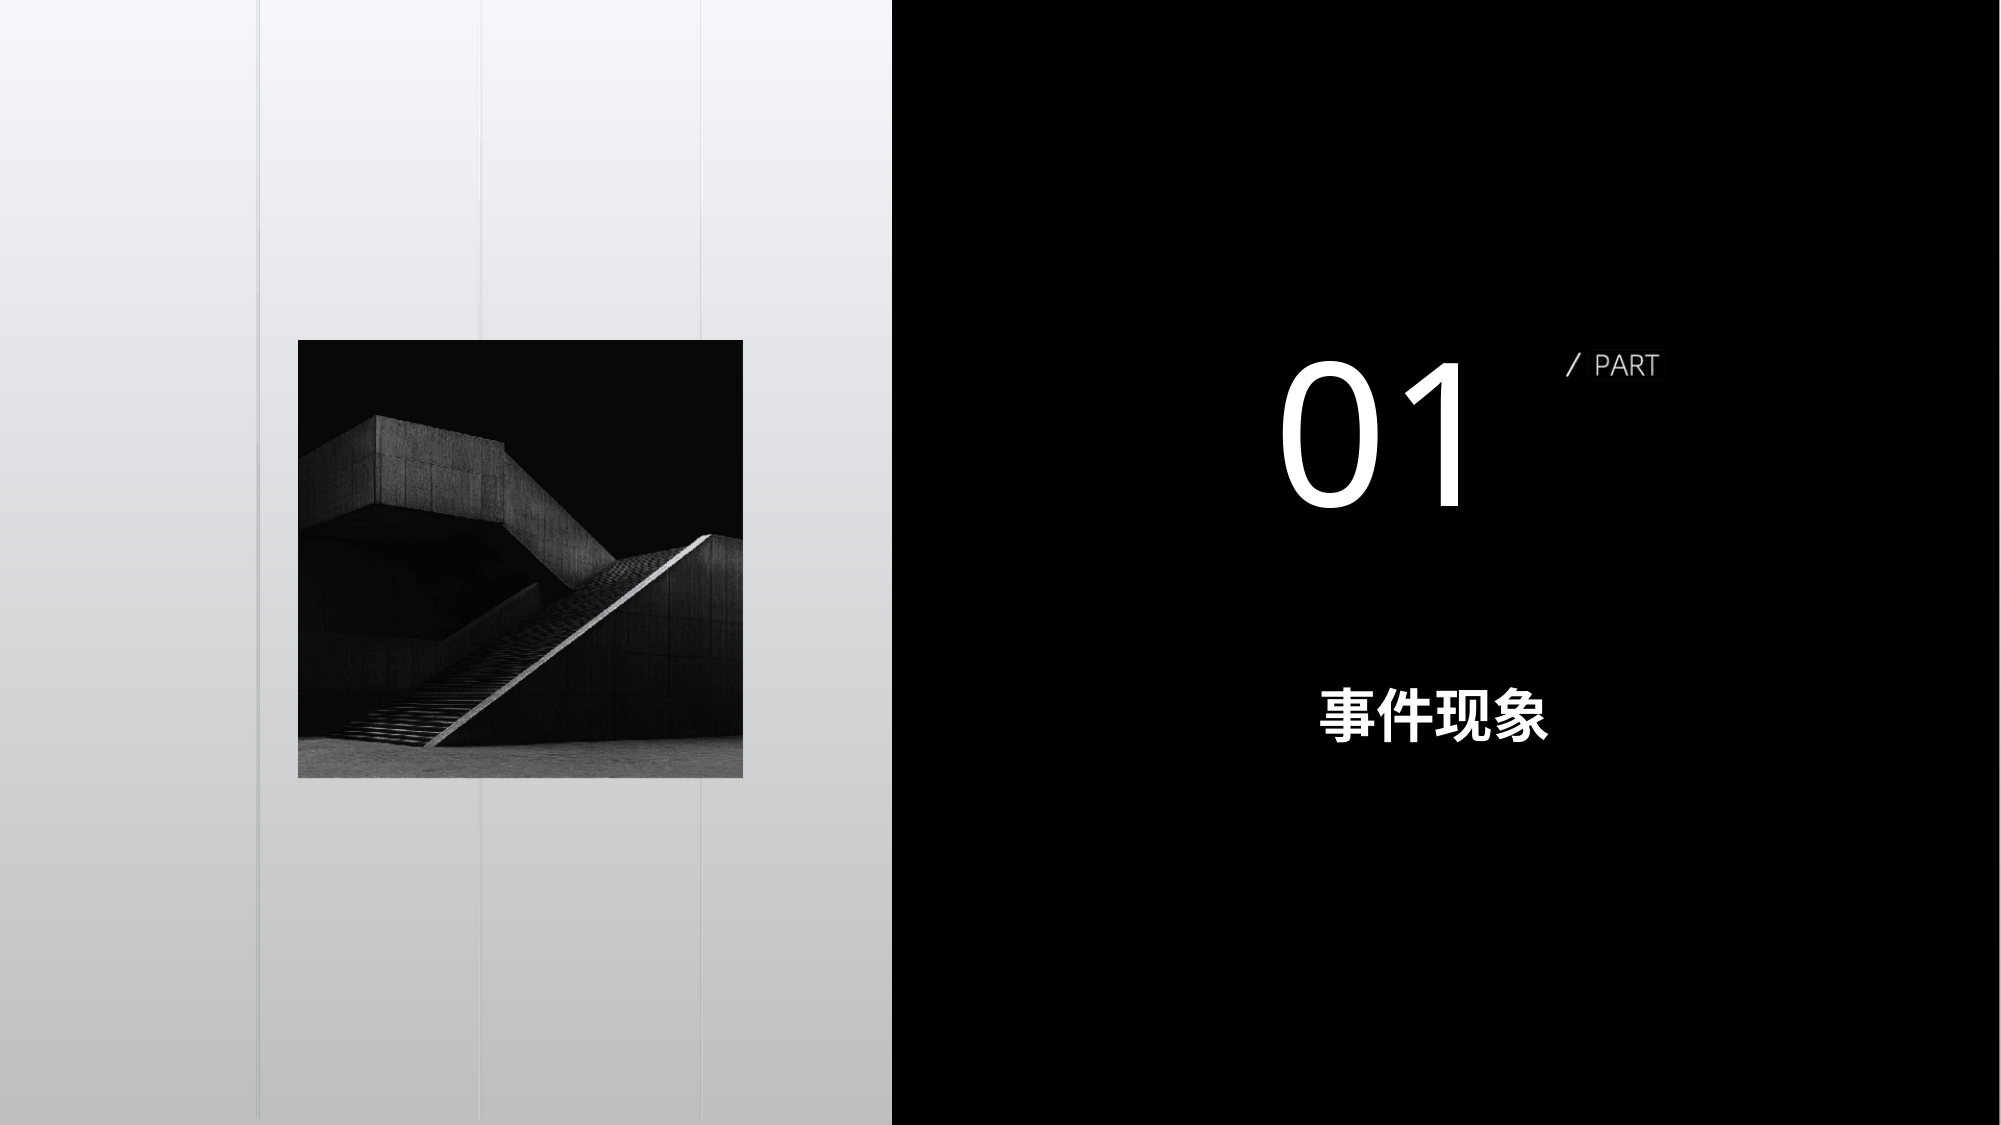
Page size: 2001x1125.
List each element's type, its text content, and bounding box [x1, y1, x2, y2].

picture [1565, 340, 1718, 396]
picture [178, 0, 744, 1122]
text_box [0, 0, 892, 1125]
text_box [892, 0, 2000, 1125]
text_box 01 [1258, 299, 1566, 518]
text_box 事件现象 [1070, 658, 1799, 885]
